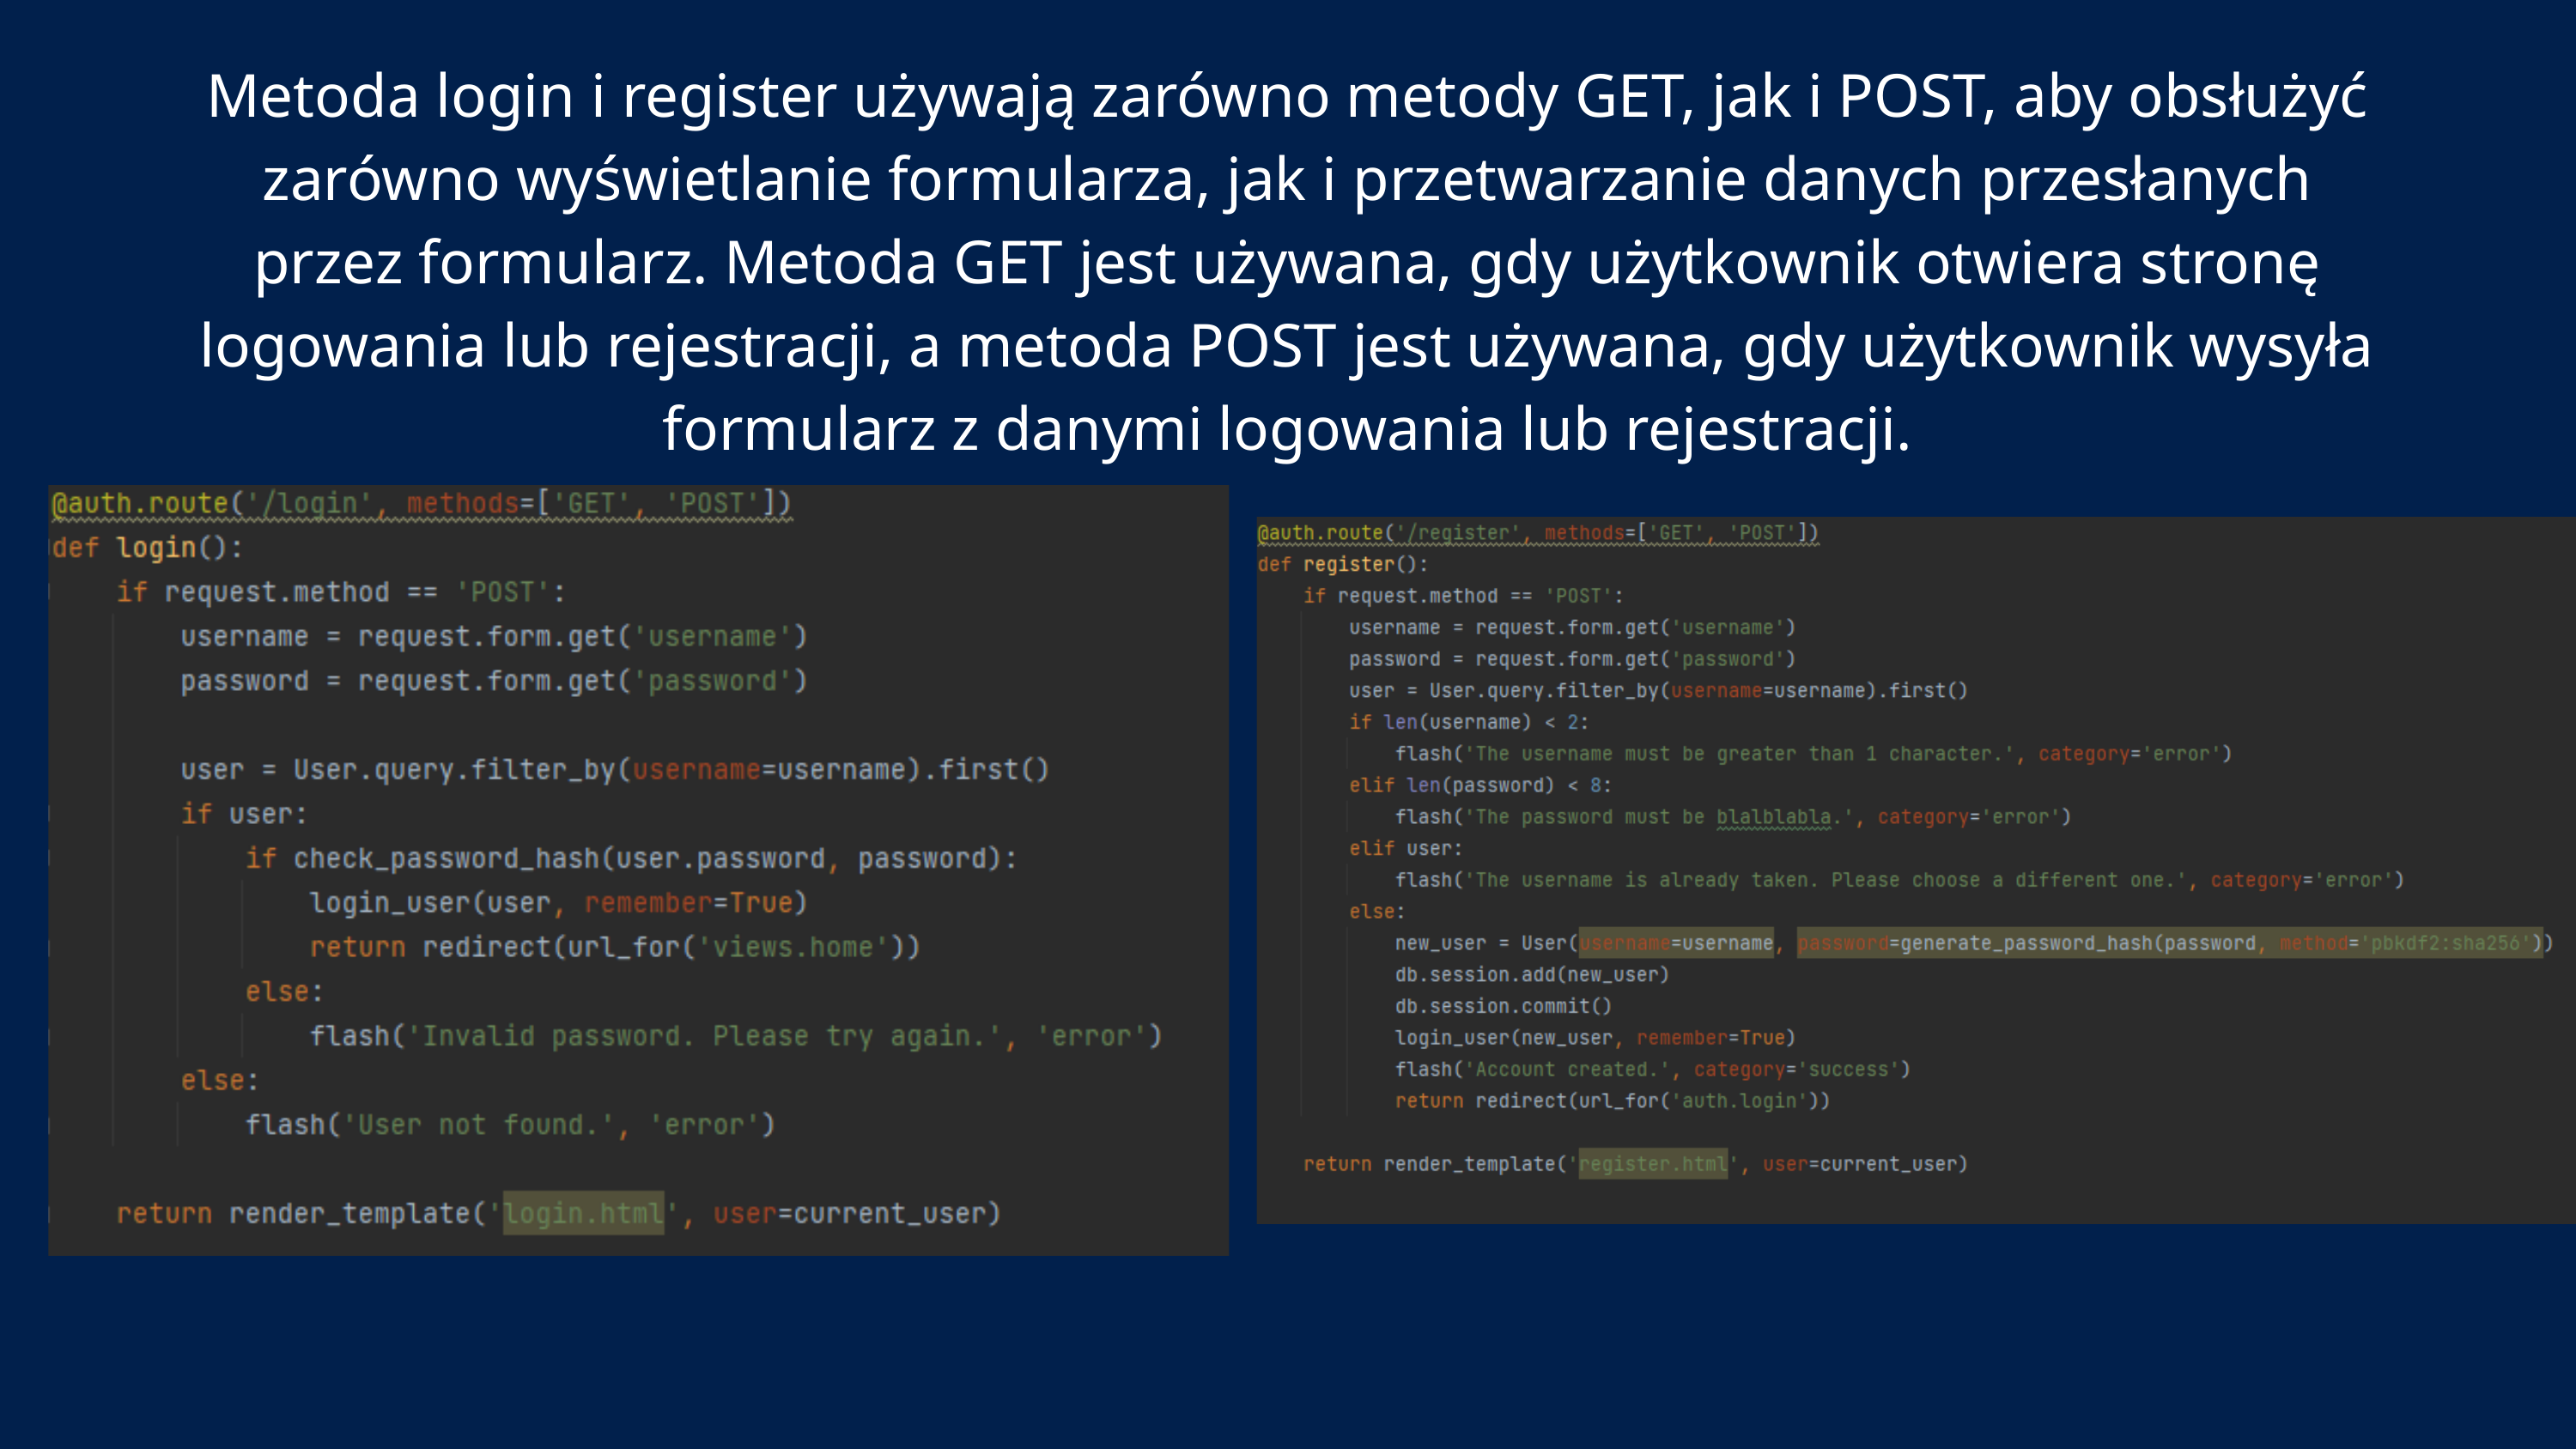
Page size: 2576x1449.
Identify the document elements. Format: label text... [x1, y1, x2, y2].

text_box [48, 485, 1230, 1256]
text_box Metoda login i register używają zarówno metody GET, jak i POST, aby obsłużyć zarówno wyświetlanie formularza, jak i przetwarzanie danych przesłanych przez formularz. Metoda GET jest używana, gdy użytkownik otwiera stronę logowania lub rejestracji, a metoda POST jest używana, gdy użytkownik wysyła formularz z danymi logowania lub rejestracji. [181, 45, 2394, 462]
text_box [1256, 517, 2576, 1224]
